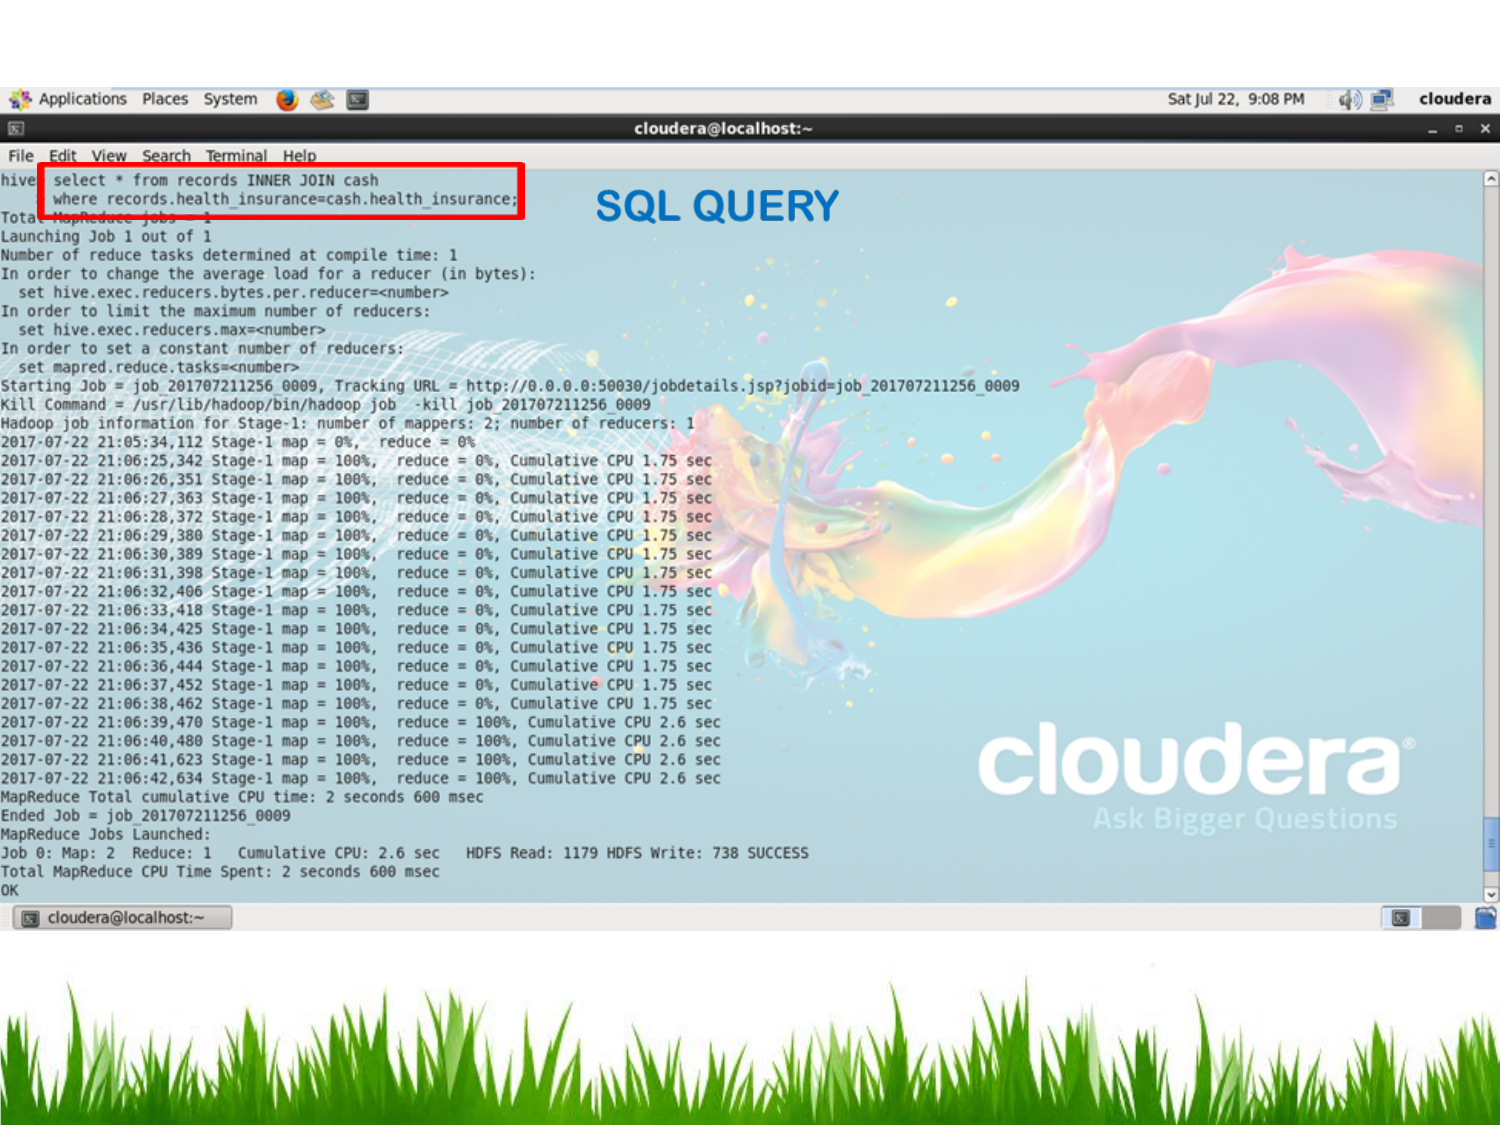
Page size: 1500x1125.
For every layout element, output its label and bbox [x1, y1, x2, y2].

picture [0, 962, 1500, 1125]
picture [0, 87, 1500, 931]
